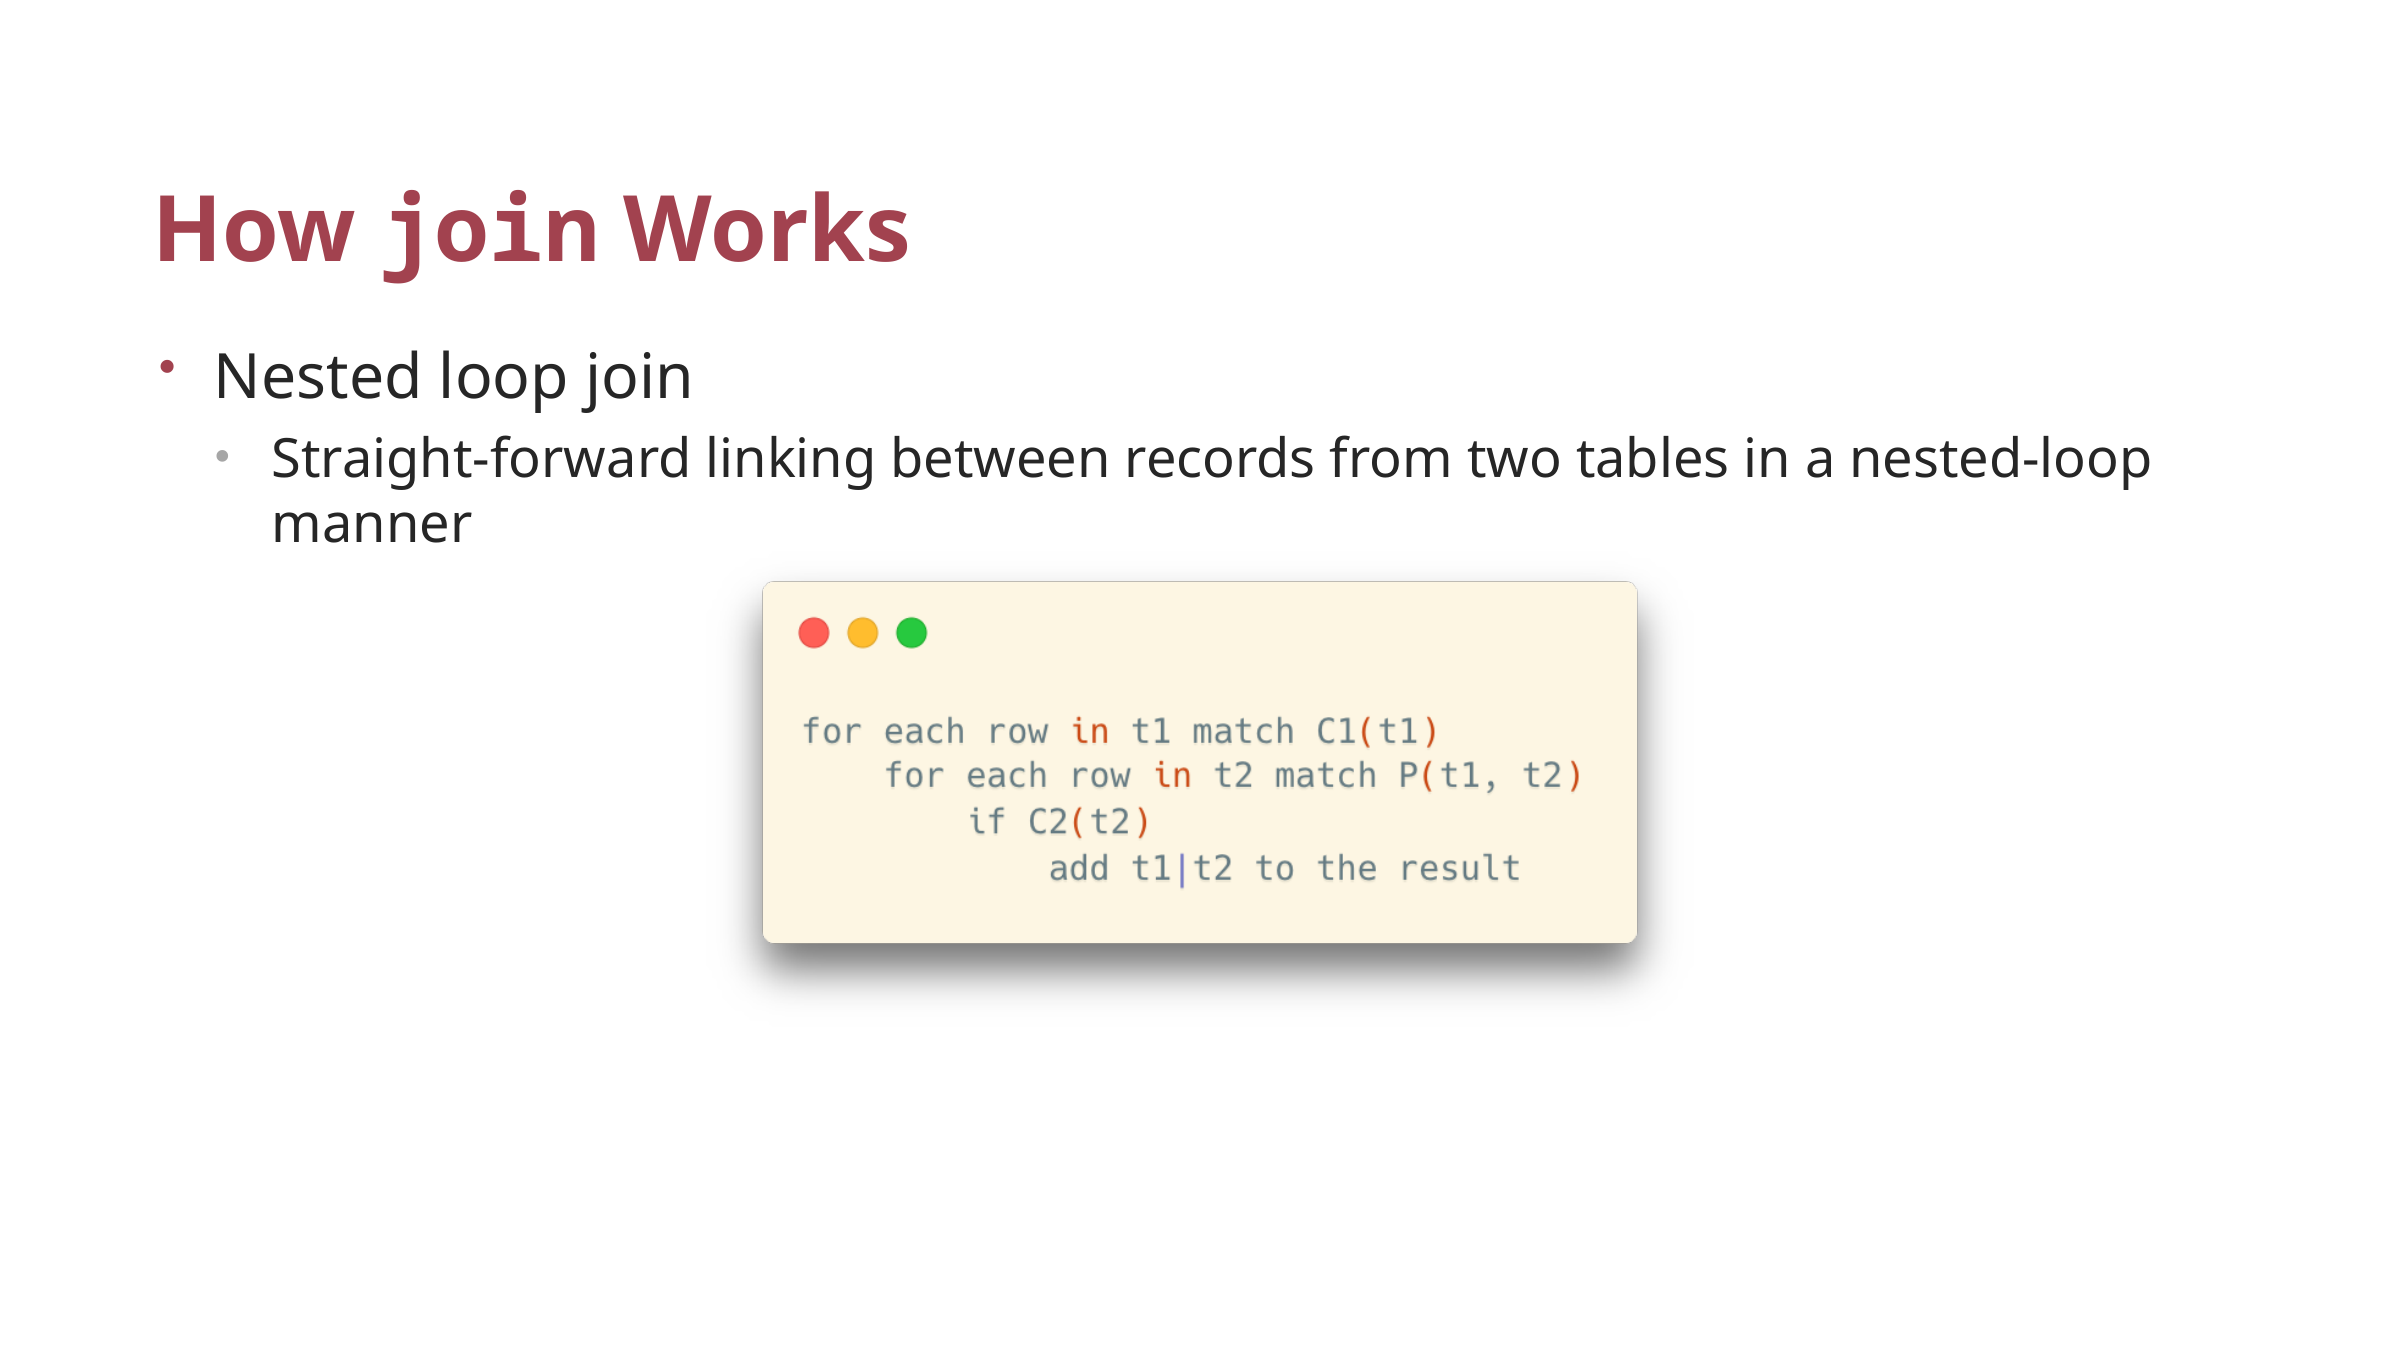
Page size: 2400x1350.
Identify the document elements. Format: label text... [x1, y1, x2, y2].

list Nested loop join Straight-forward linking between records from two tables in a nested-loop manner [137, 324, 2263, 1200]
title How join Works [137, 54, 2263, 288]
picture [687, 491, 1713, 1034]
